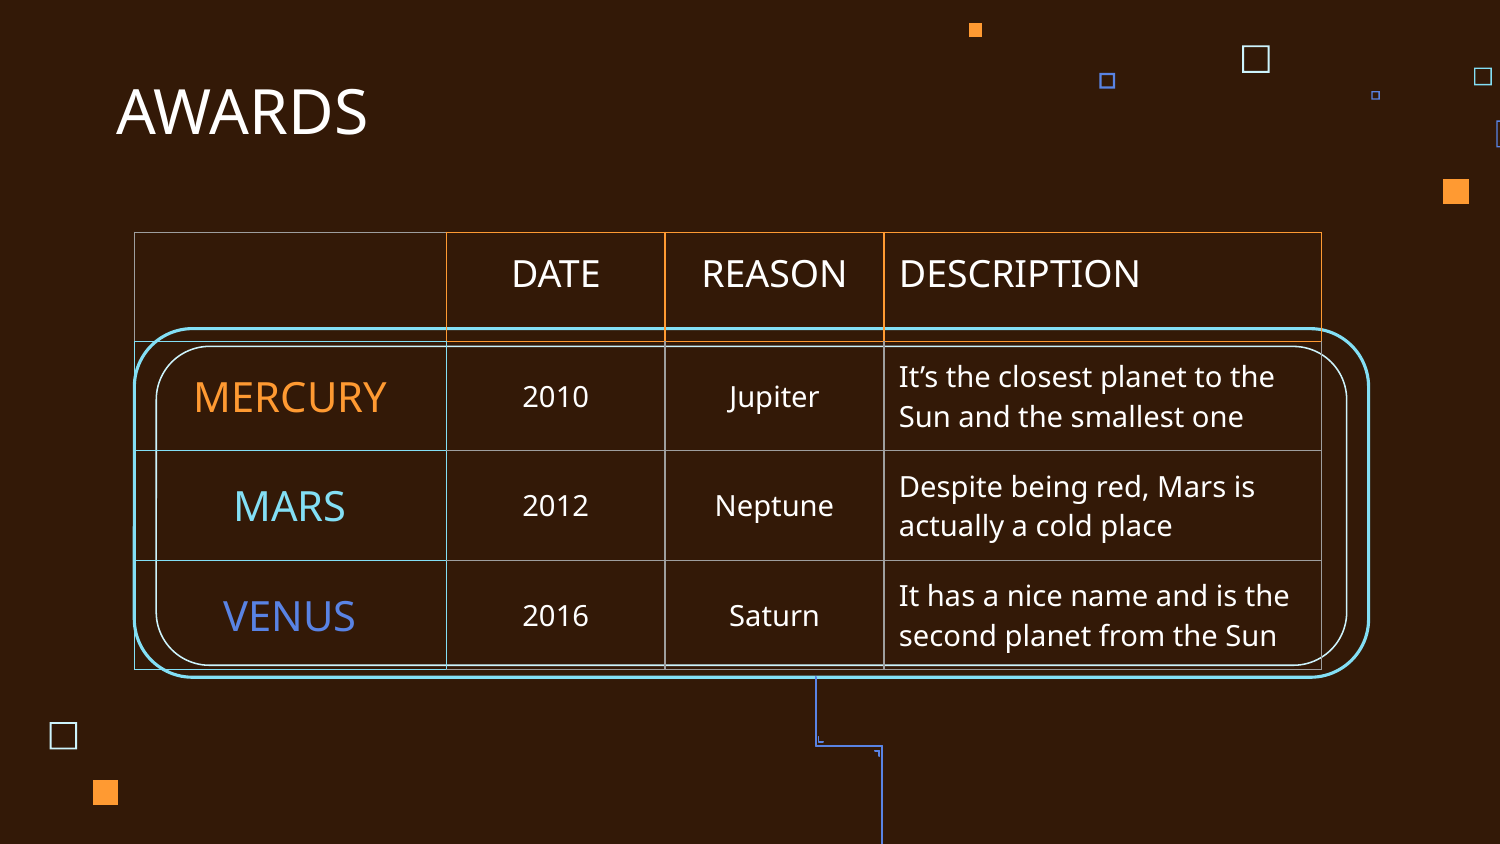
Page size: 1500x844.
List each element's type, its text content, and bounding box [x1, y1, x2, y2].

table_cell MARS [135, 451, 446, 560]
title AWARDS [101, 67, 878, 163]
table_header REASON [666, 233, 883, 341]
table_cell Despite being red, Mars is actually a cold place [885, 451, 1321, 560]
text_box [164, 329, 1369, 678]
table_cell It’s the closest planet to the Sun and the smallest one [885, 342, 1321, 450]
table_cell VENUS [135, 561, 446, 669]
table_cell 2016 [447, 561, 664, 669]
table_header [135, 233, 446, 341]
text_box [808, 677, 963, 844]
table_header DATE [447, 233, 664, 341]
table_cell Saturn [666, 561, 883, 669]
table_cell 2010 [447, 342, 664, 450]
table_cell 2012 [447, 451, 664, 560]
table_cell MERCURY [135, 342, 446, 450]
table_header DESCRIPTION [885, 233, 1321, 341]
table_cell Jupiter [666, 342, 883, 450]
table_cell It has a nice name and is the second planet from the Sun [885, 561, 1321, 669]
table_cell Neptune [666, 451, 883, 560]
text_box [1322, 354, 1347, 657]
